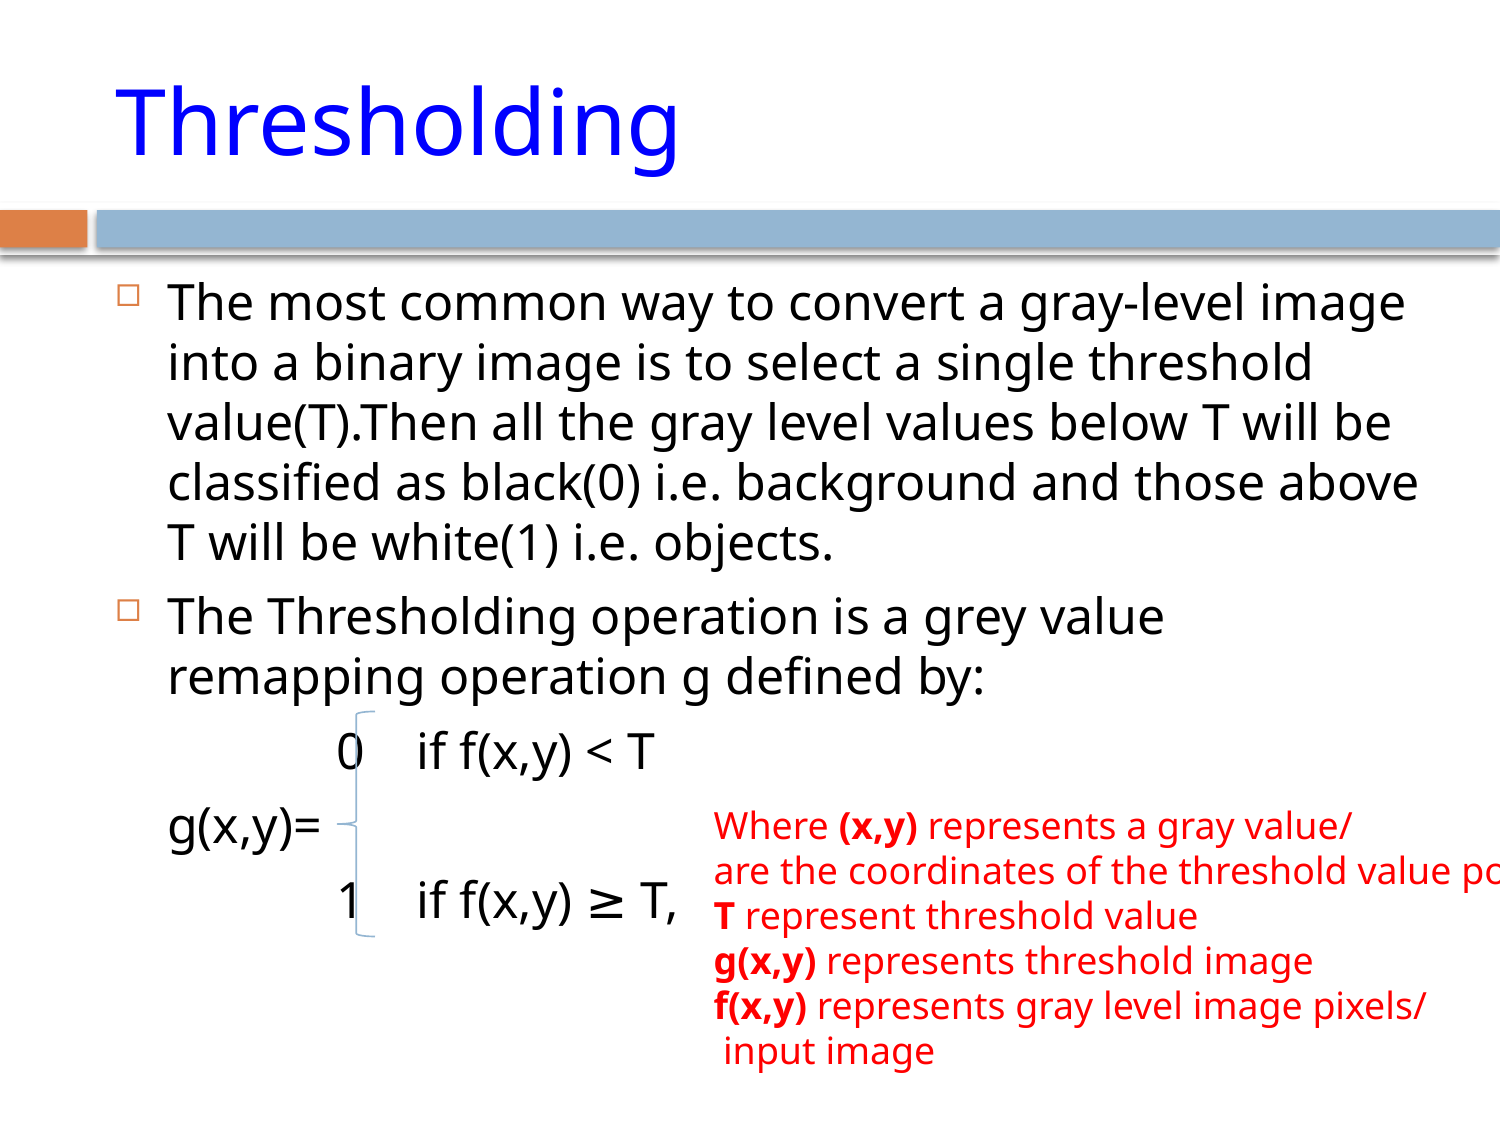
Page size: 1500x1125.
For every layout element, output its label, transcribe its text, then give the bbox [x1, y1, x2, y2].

text_box [336, 710, 376, 938]
list The most common way to convert a gray-level image into a binary image is to select a single threshold value(T).Then all the gray level values below T will be classified as black(0) i.e. background and those above T will be white(1) i.e. objects. The Thresholding operation is a grey value remapping operation g defined by: 0 if f(x,y) < T g(x,y)= 1 if f(x,y) ≥ T, [100, 262, 1438, 1000]
title Thresholding [100, 37, 1438, 200]
text_box Where (x,y) represents a gray value/ are the coordinates of the threshold value point T represent threshold value g(x,y) represents threshold image f(x,y) represents gray level image pixels/ input image [591, 794, 1500, 1125]
